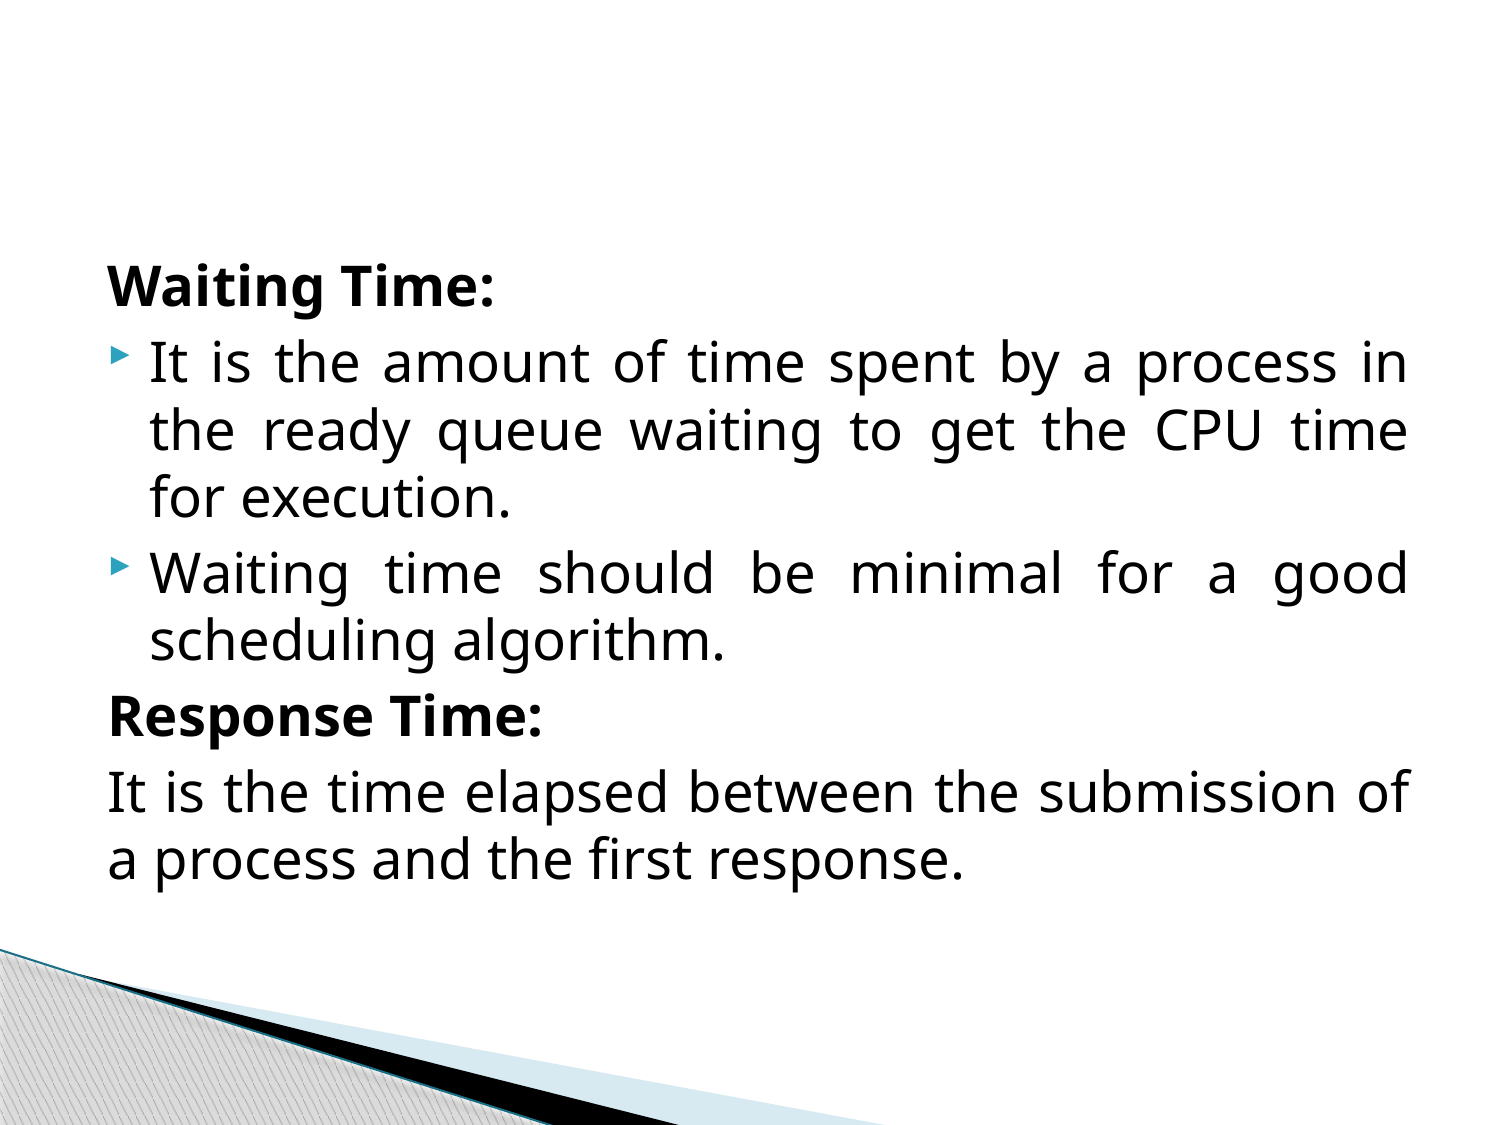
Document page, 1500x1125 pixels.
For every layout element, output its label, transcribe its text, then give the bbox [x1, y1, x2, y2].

list Waiting Time: It is the amount of time spent by a process in the ready queue waiting to get the CPU time for execution. Waiting time should be minimal for a good scheduling algorithm. Response Time: It is the time elapsed between the submission of a process and the first response. [75, 243, 1425, 986]
